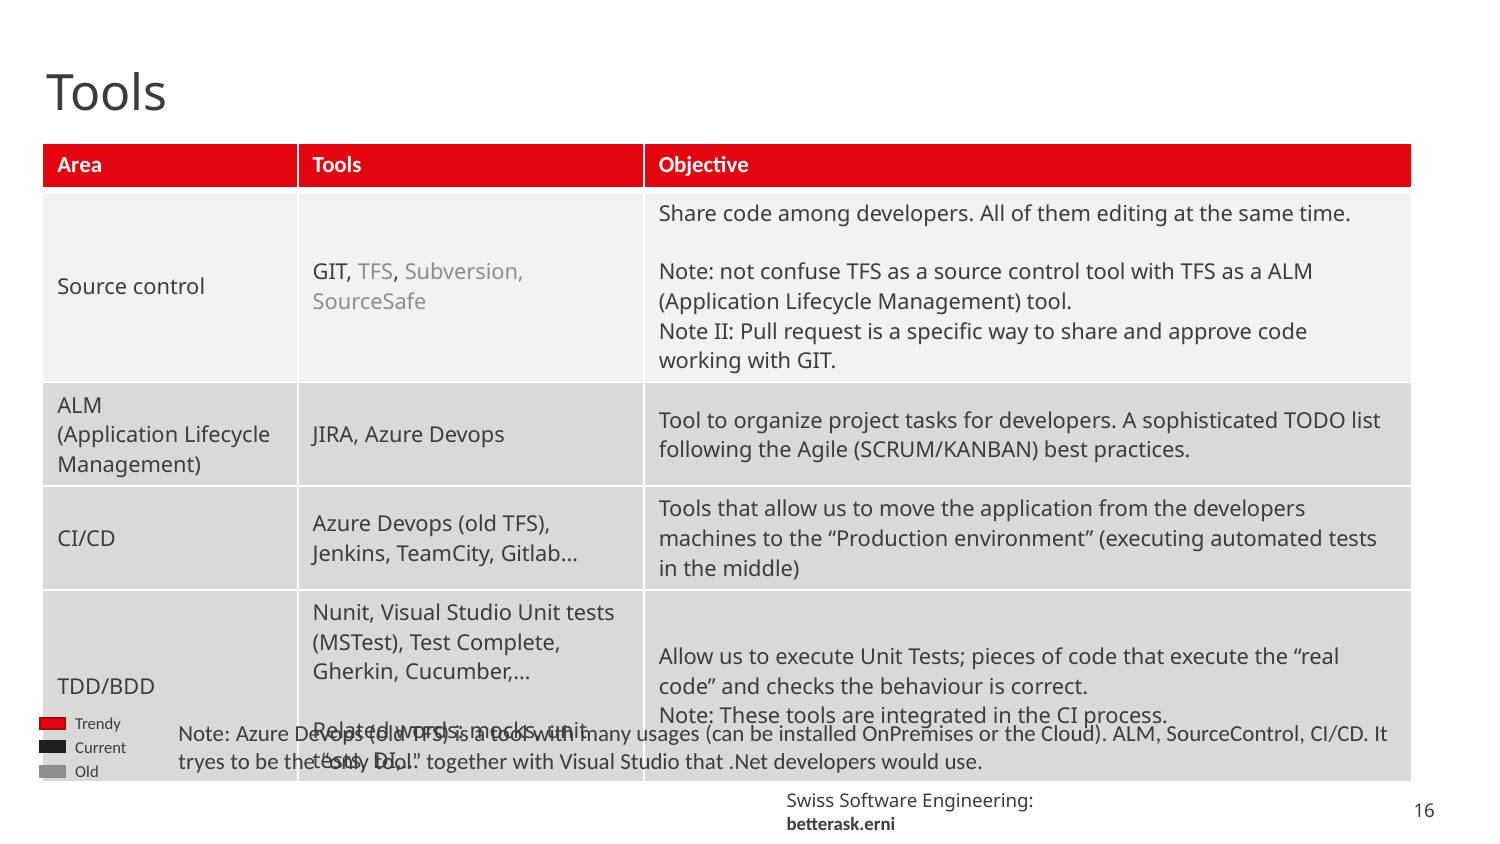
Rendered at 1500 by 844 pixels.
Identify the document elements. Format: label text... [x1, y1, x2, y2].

table_cell JIRA, Azure Devops [299, 383, 643, 485]
footer Swiss Software Engineering: betterask.erni [781, 793, 1125, 830]
table_header Area [43, 144, 297, 187]
text_box Note: Azure Devops (old TFS) is a tool with many usages (can be installed OnPremises or the Cloud). ALM, SourceControl, CI/CD. It tryes to be the “only tool” together with Visual Studio that .Net developers would use. [163, 711, 1413, 782]
table_cell Source control [43, 193, 297, 382]
table_cell ALM (Application Lifecycle Management) [43, 383, 297, 485]
table_cell GIT, TFS, Subversion, SourceSafe [299, 193, 643, 382]
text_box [40, 705, 144, 789]
table_cell TDD/BDD [43, 591, 297, 781]
slide_number 16 [1308, 792, 1441, 831]
table_header Objective [645, 144, 1411, 187]
table_cell Allow us to execute Unit Tests; pieces of code that execute the “real code” and checks the behaviour is correct. Note: These tools are integrated in the CI process. [645, 591, 1411, 711]
title Tools [40, 69, 1443, 119]
table_cell Tools that allow us to move the application from the developers machines to the “Production environment” (executing automated tests in the middle) [645, 487, 1411, 589]
table_cell CI/CD [43, 487, 297, 589]
table_header Tools [299, 144, 643, 187]
table_cell Nunit, Visual Studio Unit tests (MSTest), Test Complete, Gherkin, Cucumber,… Related words: mocks, unit tests, DI,… [299, 591, 643, 711]
table_cell Tool to organize project tasks for developers. A sophisticated TODO list following the Agile (SCRUM/KANBAN) best practices. [645, 383, 1411, 485]
table_cell Azure Devops (old TFS), Jenkins, TeamCity, Gitlab… [299, 487, 643, 589]
table_cell Share code among developers. All of them editing at the same time. Note: not confuse TFS as a source control tool with TFS as a ALM (Application Lifecycle Management) tool. Note II: Pull request is a specific way to share and approve code working with GIT. [645, 193, 1411, 382]
